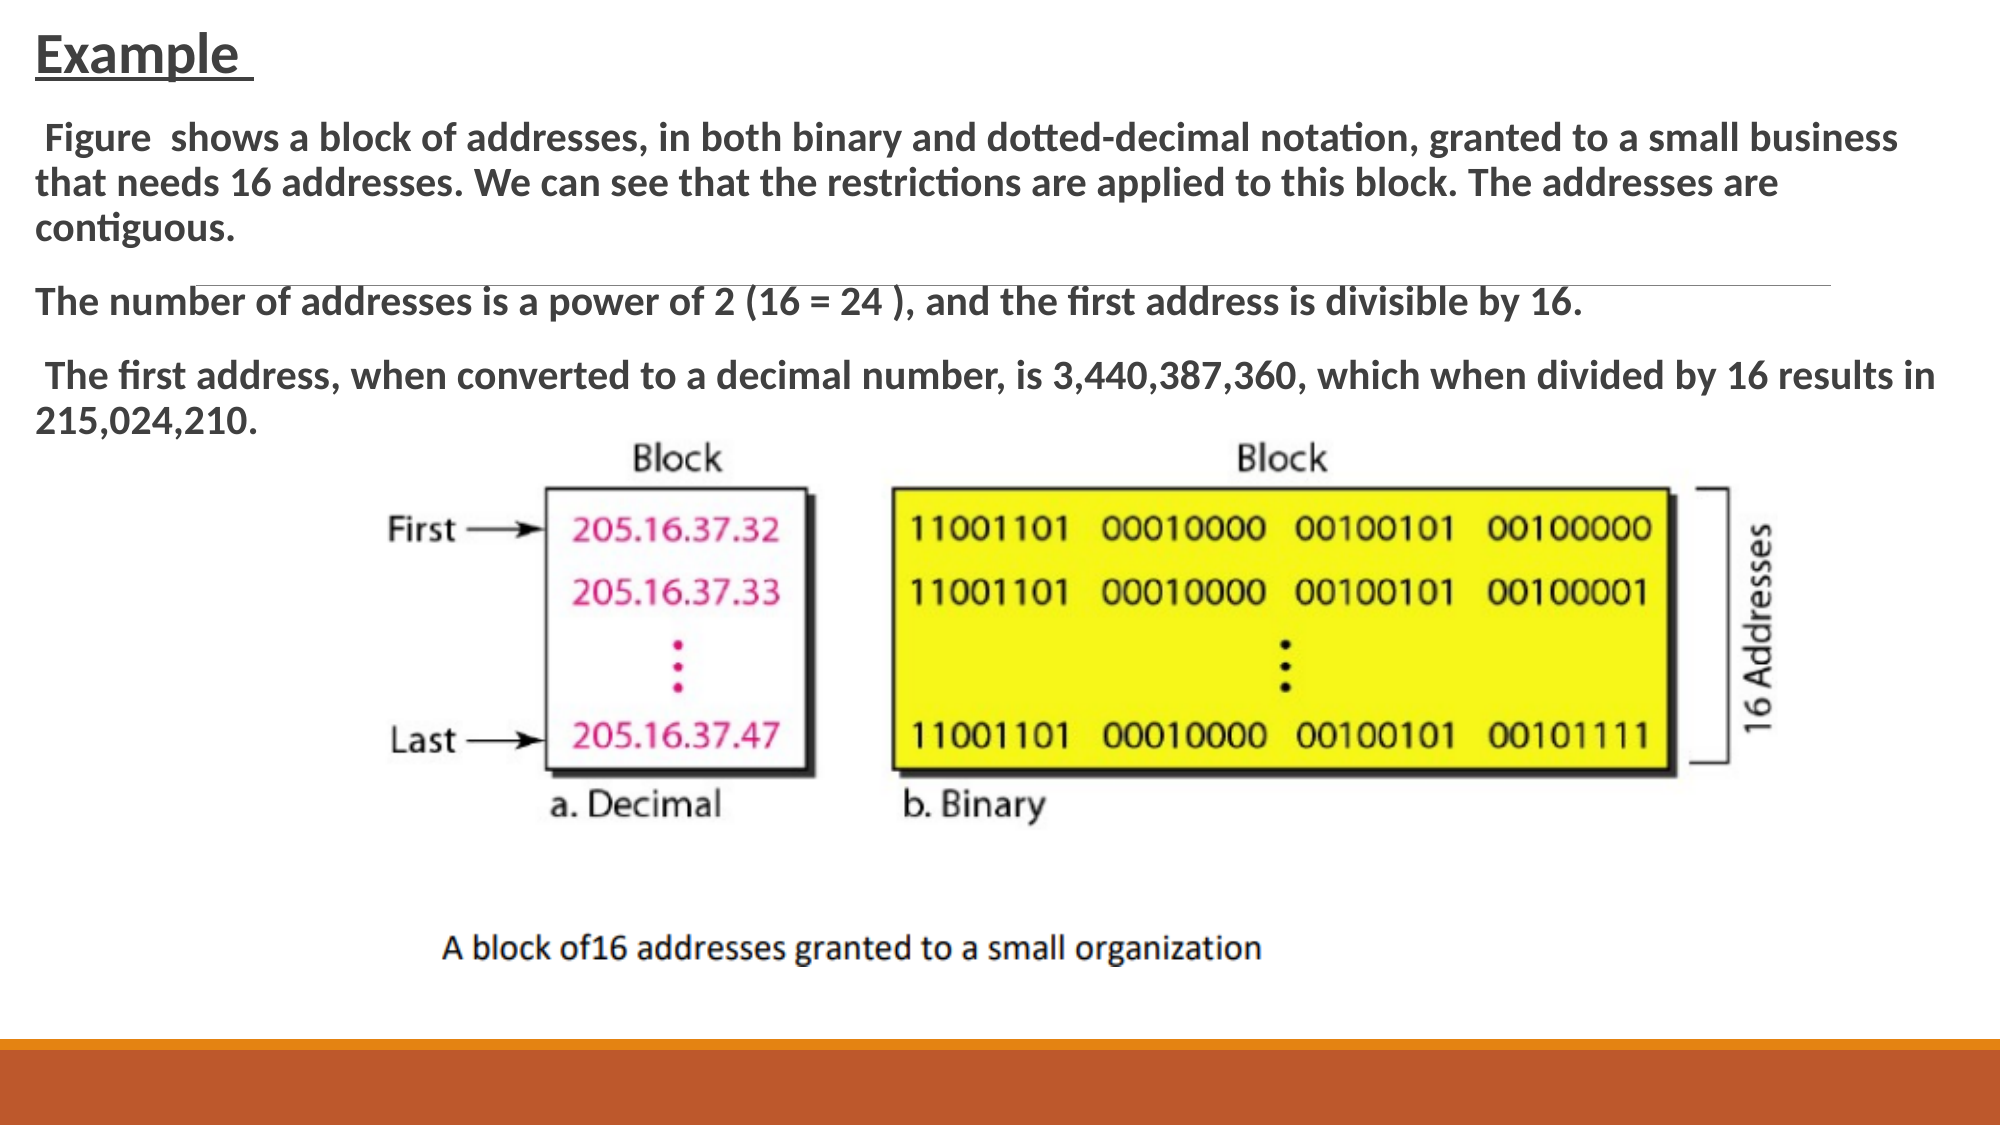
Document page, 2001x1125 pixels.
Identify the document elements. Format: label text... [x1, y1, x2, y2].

picture [312, 416, 1827, 832]
picture [440, 919, 1274, 968]
list Example Figure shows a block of addresses, in both binary and dotted-decimal notation, granted to a small business that needs 16 addresses. We can see that the restrictions are applied to this block. The addresses are contiguous. The number of addresses is a power of 2 (16 = 24 ), and the first address is divisible by 16. The first address, when converted to a decimal number, is 3,440,387,360, which when divided by 16 results in 215,024,210. [20, 15, 1981, 1110]
